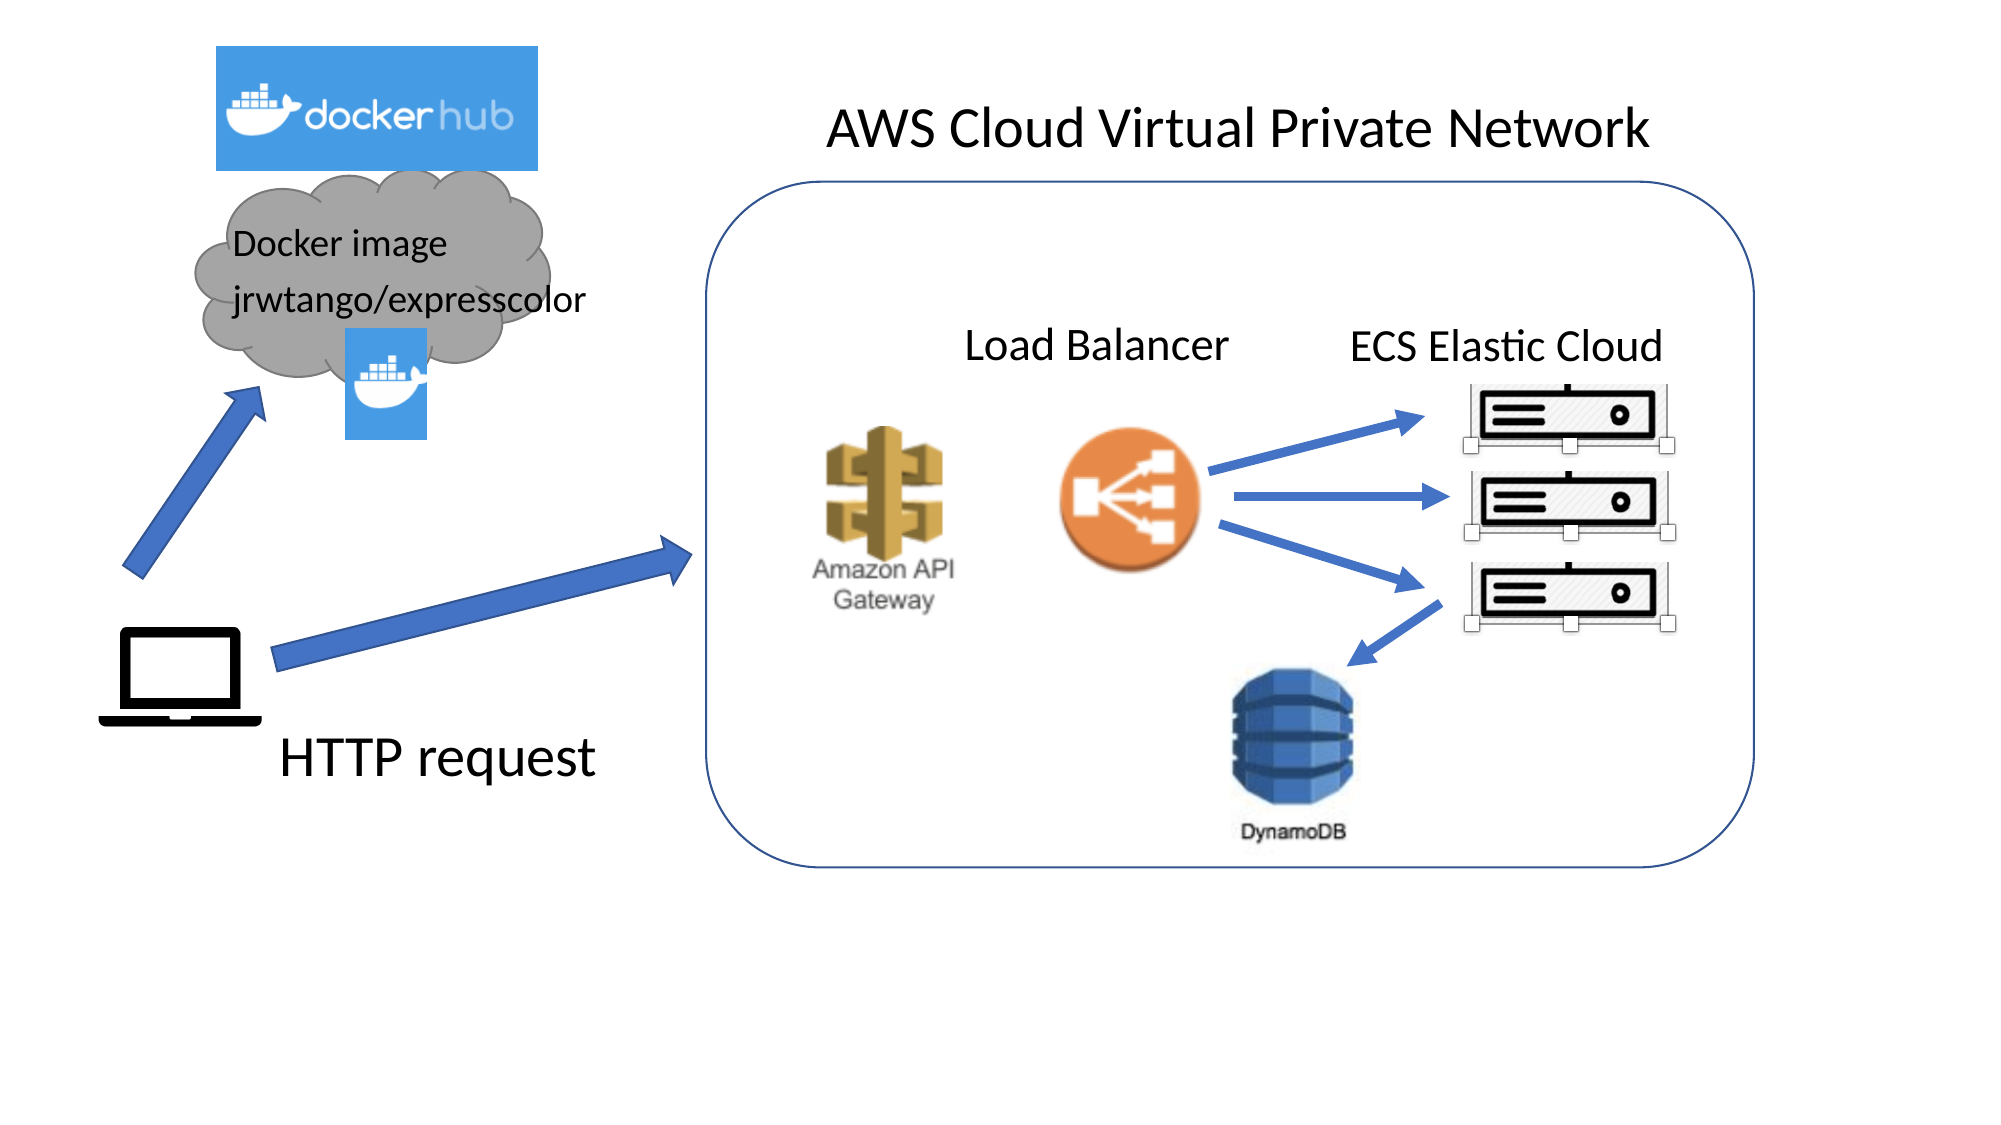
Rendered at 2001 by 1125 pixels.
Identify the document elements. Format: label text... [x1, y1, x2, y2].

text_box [1208, 416, 1426, 472]
text_box ECS Elastic Cloud [1334, 314, 1720, 380]
picture [1229, 649, 1361, 856]
text_box Load Balancer [949, 312, 1335, 378]
text_box Docker image jrwtango/expresscolor [217, 215, 750, 329]
picture [1453, 471, 1678, 545]
picture [1452, 384, 1677, 458]
text_box HTTP request [264, 718, 737, 832]
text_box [1346, 602, 1441, 667]
text_box AWS Cloud Virtual Private Network [811, 90, 1677, 204]
picture [344, 328, 427, 440]
picture [1056, 415, 1209, 583]
text_box [231, 172, 538, 215]
text_box [427, 329, 503, 365]
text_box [1219, 523, 1426, 588]
text_box [194, 244, 344, 383]
picture [95, 591, 265, 762]
picture [216, 46, 538, 172]
picture [1453, 562, 1678, 636]
text_box [705, 181, 1755, 869]
text_box [121, 385, 267, 581]
text_box [270, 534, 693, 673]
picture [811, 426, 964, 623]
